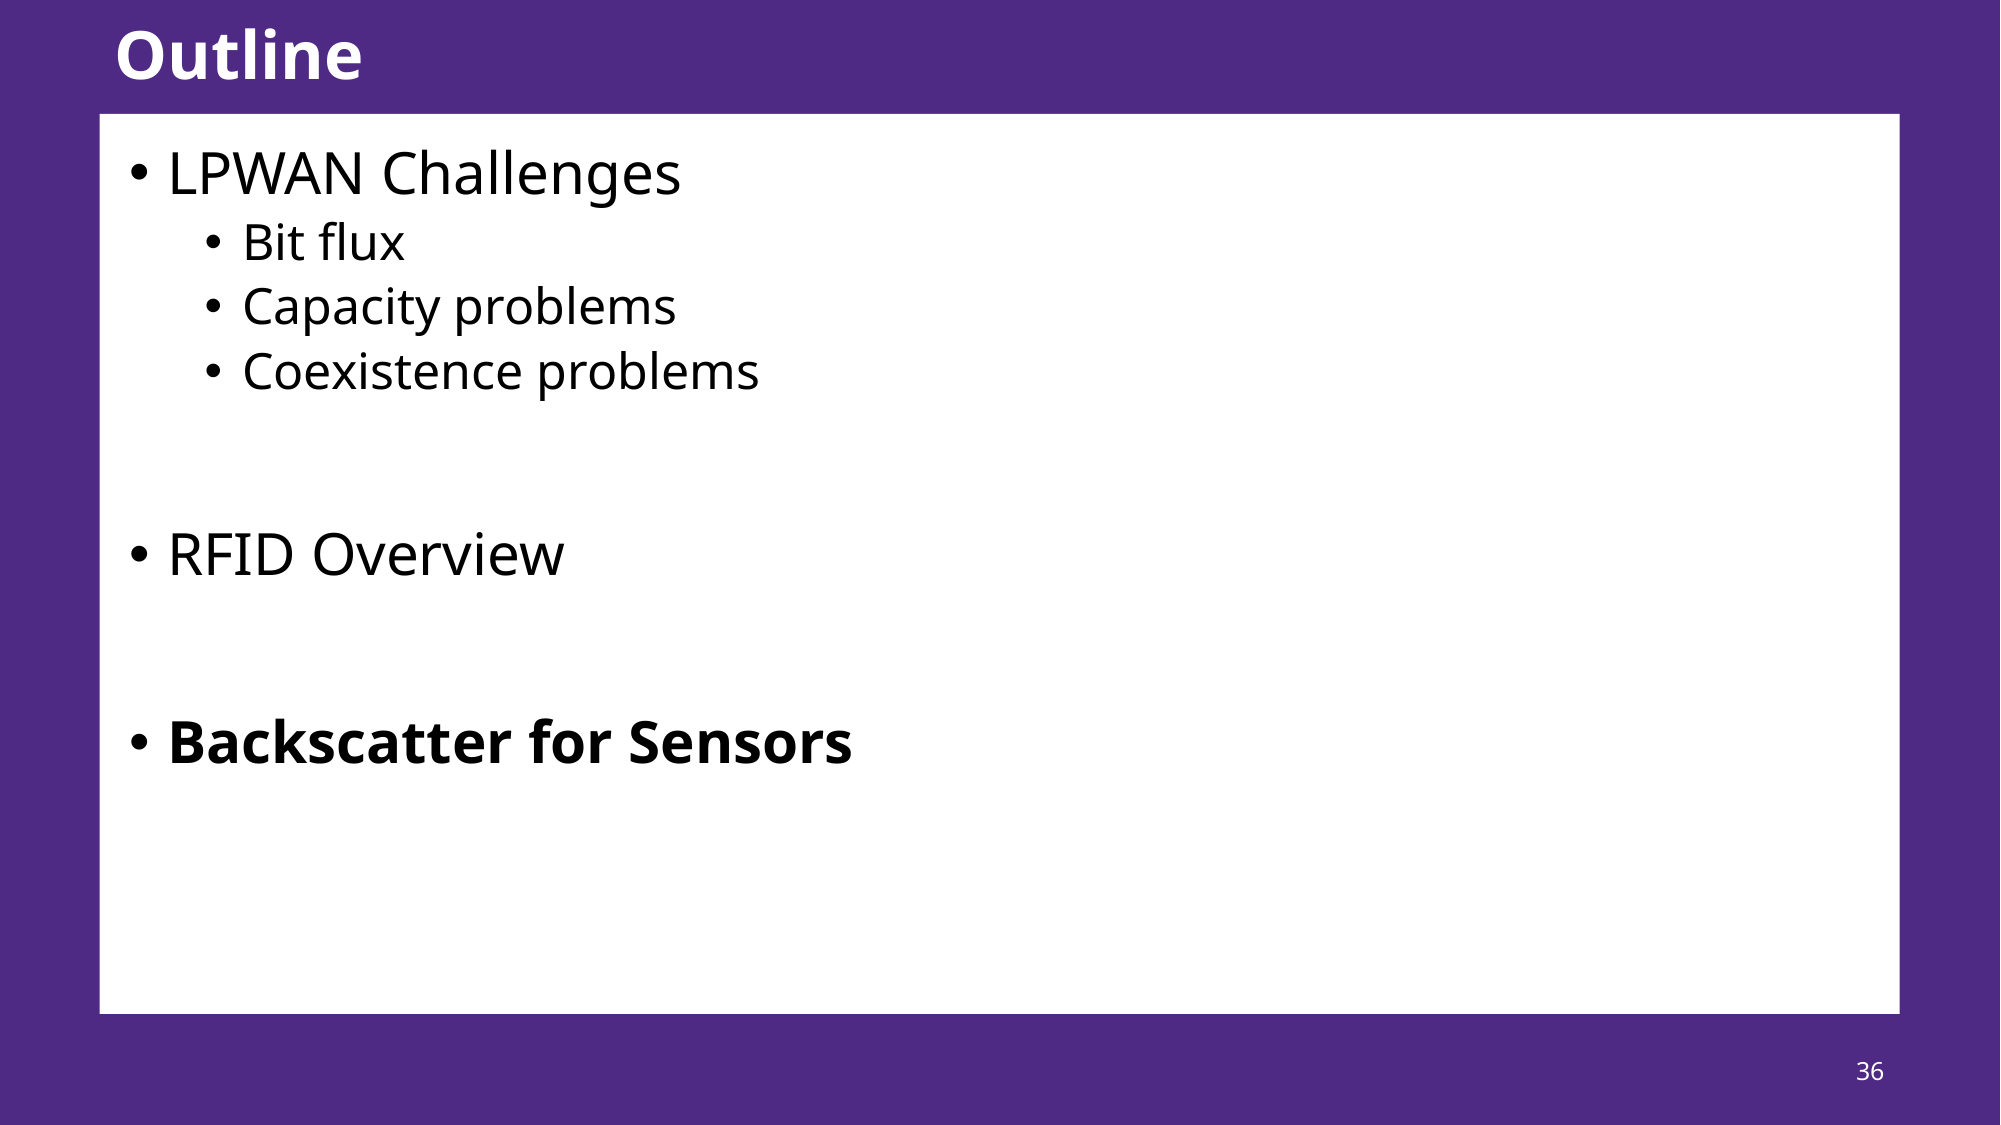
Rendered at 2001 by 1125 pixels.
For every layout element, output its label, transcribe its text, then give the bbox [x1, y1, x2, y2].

title Outline [99, 1, 1900, 114]
list LPWAN Challenges Bit flux Capacity problems Coexistence problems RFID Overview Backscatter for Sensors [99, 114, 1900, 1014]
slide_number 36 [1749, 1042, 1900, 1103]
